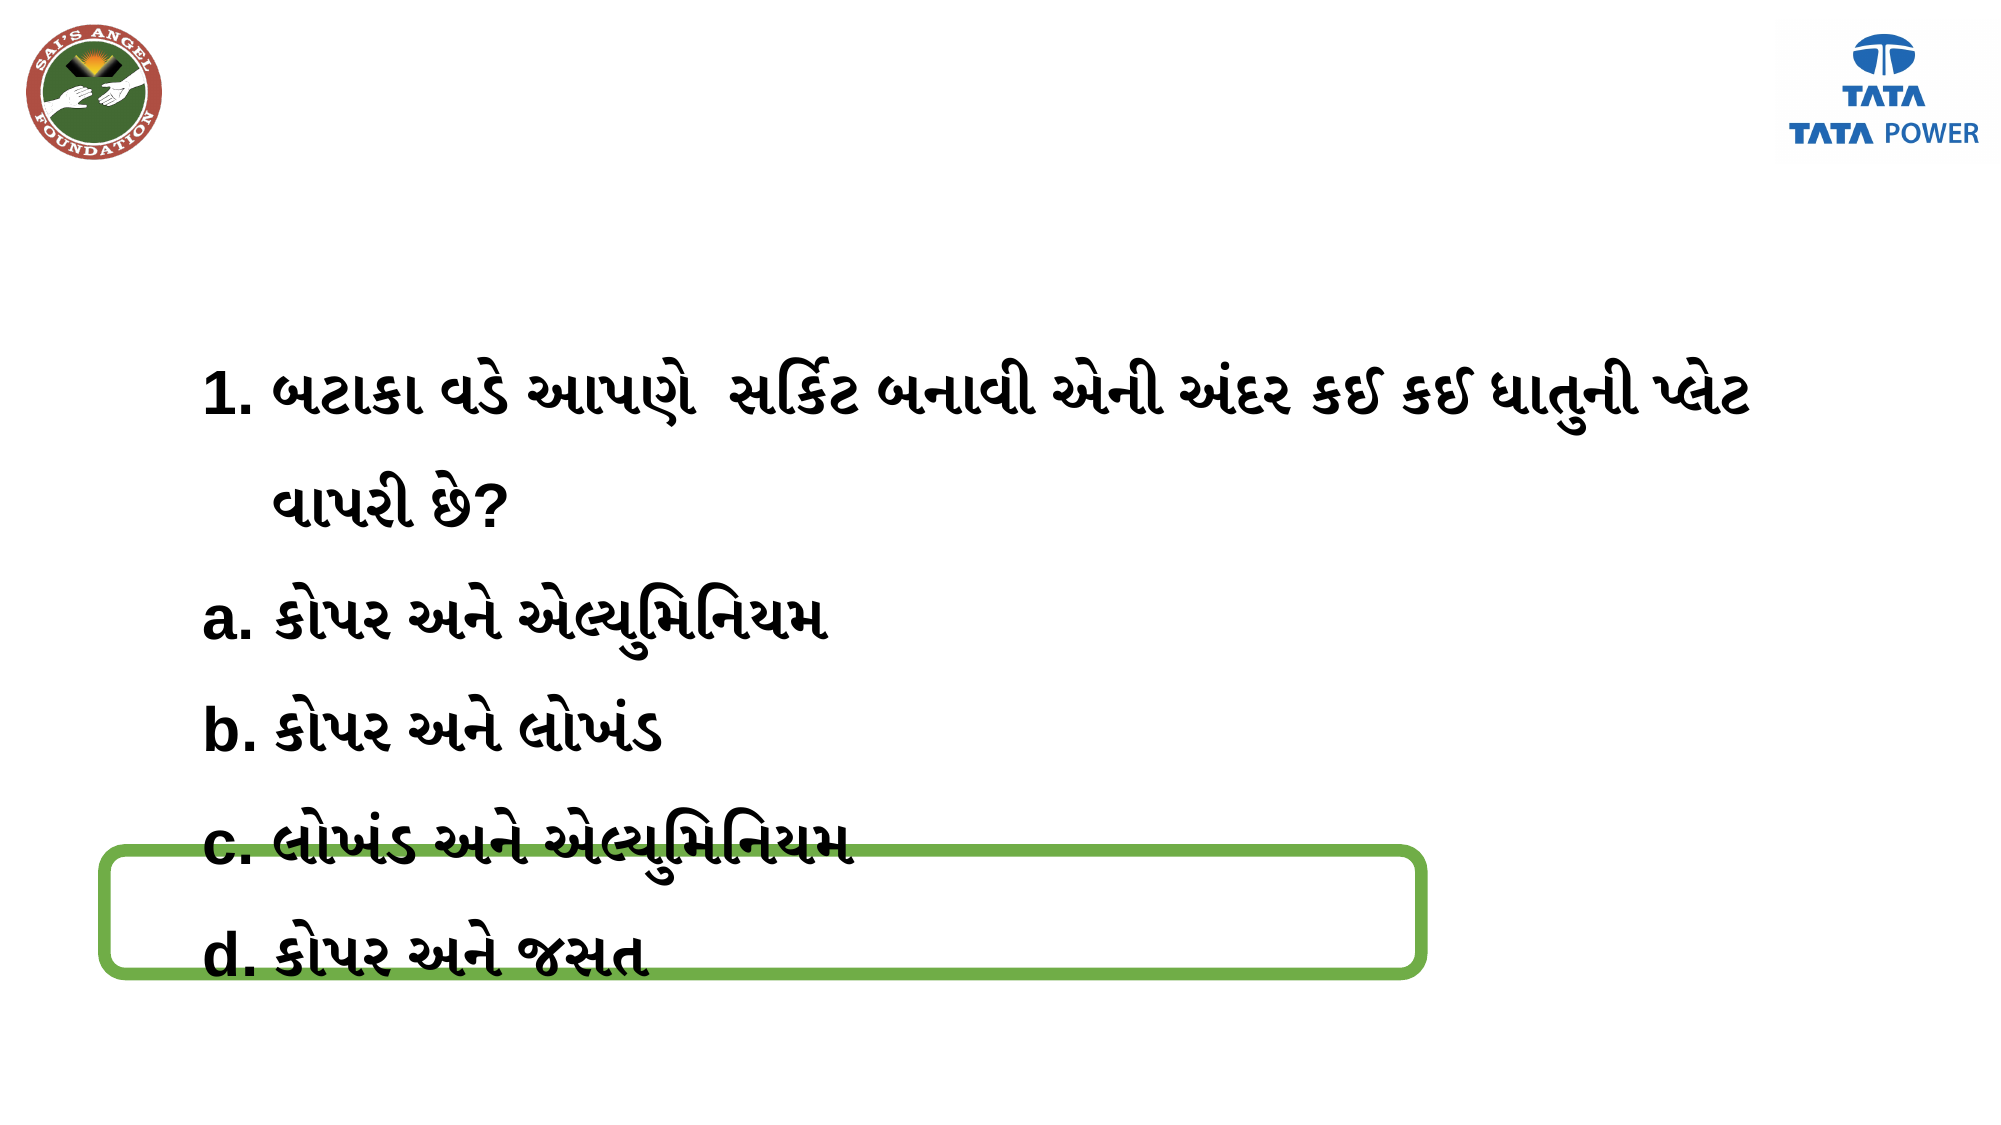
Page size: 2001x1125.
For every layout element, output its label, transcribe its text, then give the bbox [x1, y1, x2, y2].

picture [1775, 19, 2000, 164]
text_box બટાકા વડે આપણે સર્કિટ બનાવી એની અંદર કઈ કઈ ધાતુની પ્લેટ વાપરી છે? કોપર અને એલ્યુમિનિયમ કોપર અને લોખંડ લોખંડ અને એલ્યુમિનિયમ કોપર અને જસત [181, 299, 1894, 1005]
picture [26, 24, 162, 160]
text_box [104, 850, 181, 974]
